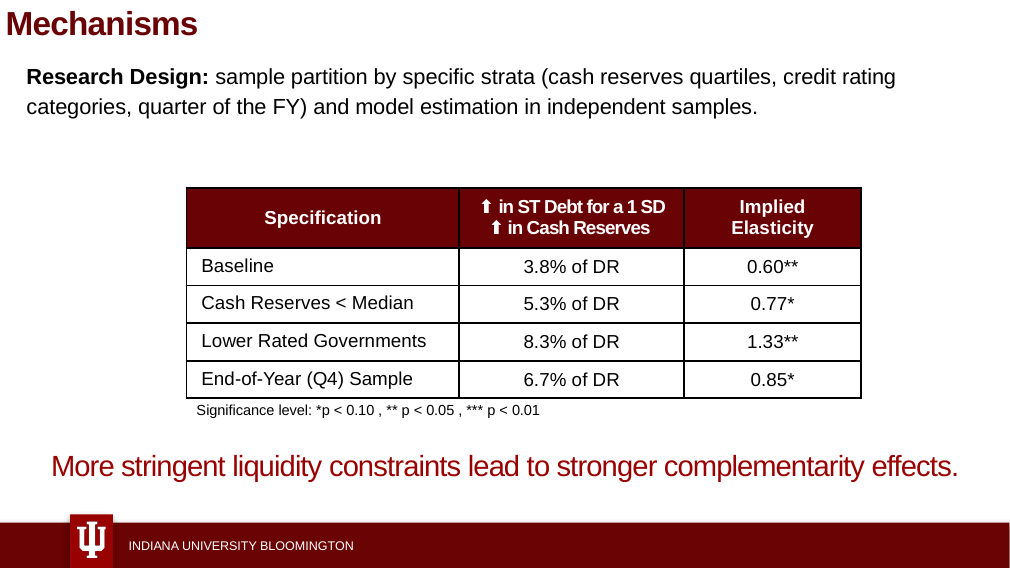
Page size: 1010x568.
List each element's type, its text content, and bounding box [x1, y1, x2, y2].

table_header Implied Elasticity [685, 189, 860, 247]
table_header Specification [187, 189, 458, 247]
table_cell Baseline [187, 249, 458, 285]
table_cell 3.8% of DR [460, 249, 683, 285]
table_cell 8.3% of DR [460, 324, 683, 360]
table_cell Lower Rated Governments [187, 324, 458, 360]
table_cell 1.33** [685, 324, 860, 360]
table_cell End-of-Year (Q4) Sample [187, 362, 458, 396]
table_cell 0.60** [685, 249, 860, 285]
table_cell 5.3% of DR [460, 286, 683, 322]
text_box More stringent liquidity constraints lead to stronger complementarity effects. [20, 445, 990, 483]
table_cell Cash Reserves < Median [187, 286, 458, 322]
text_box Significance level: *p < 0.10 , ** p < 0.05 , *** p < 0.01 [179, 396, 869, 426]
table_cell 6.7% of DR [460, 362, 683, 396]
text_box Mechanisms [3, 0, 1010, 42]
table_header ⬆️ in ST Debt for a 1 SD ⬆️ in Cash Reserves [460, 189, 683, 247]
table_cell 0.77* [685, 286, 860, 322]
table_cell 0.85* [685, 362, 860, 396]
text_box Research Design: sample partition by specific strata (cash reserves quartiles, credit rating categories, quarter of the FY) and model estimation in independent samples. [3, 51, 959, 127]
